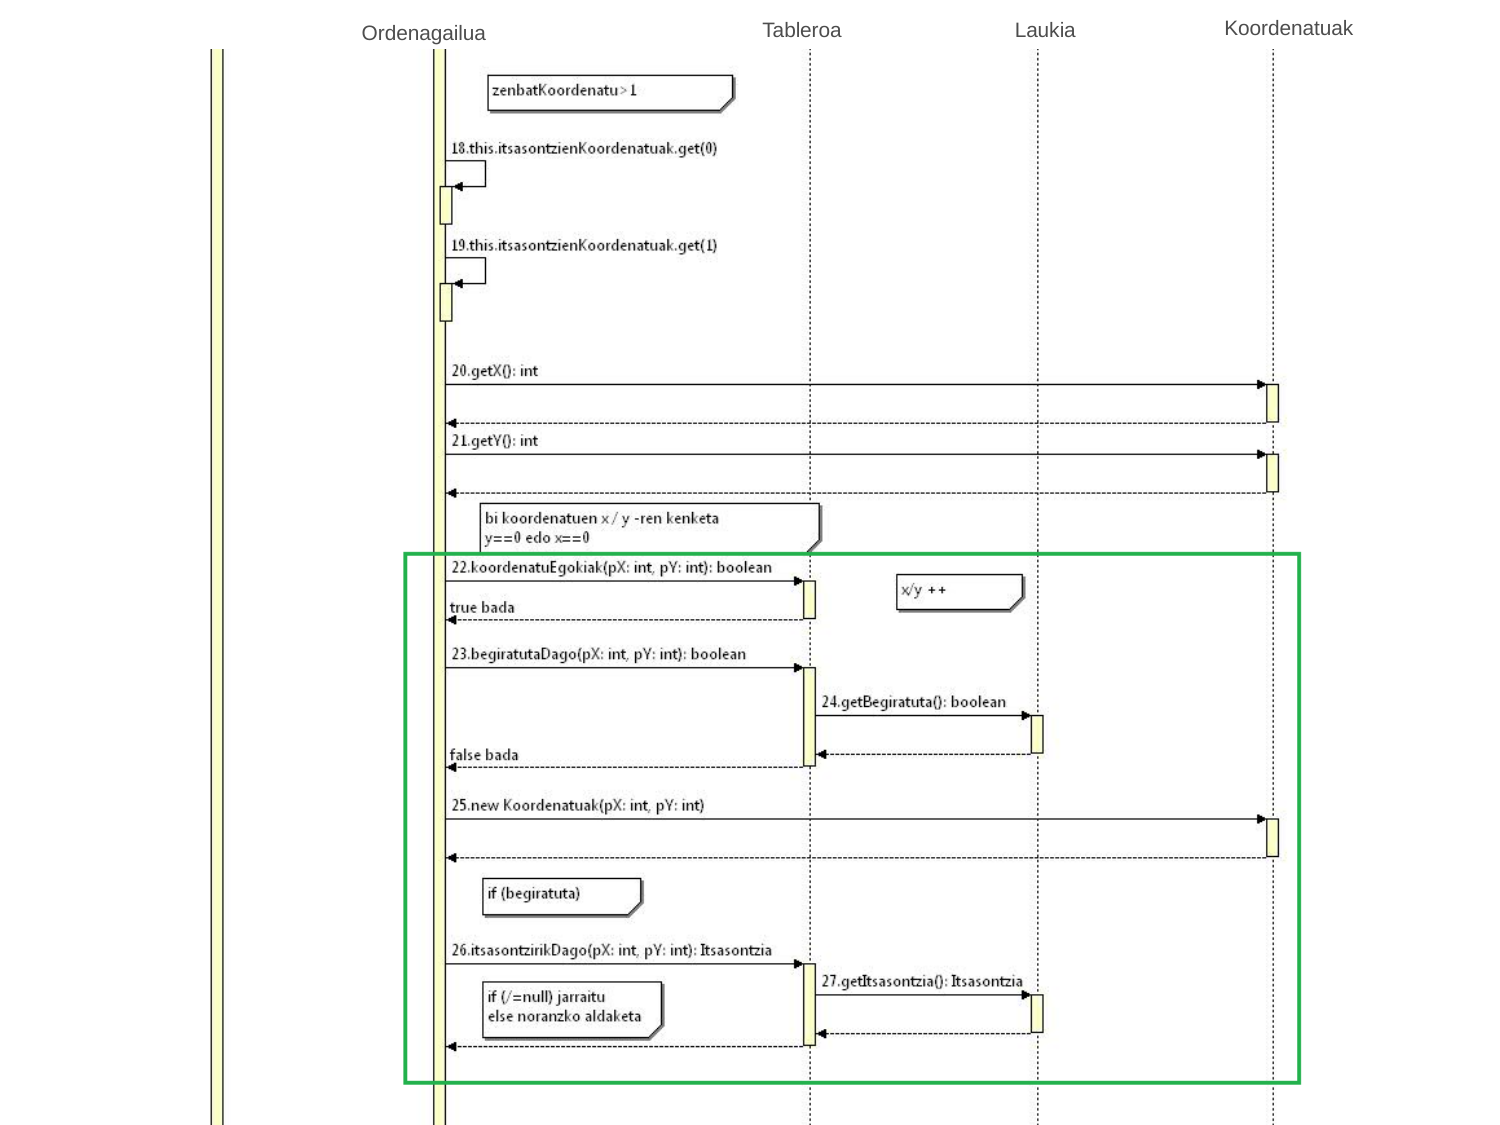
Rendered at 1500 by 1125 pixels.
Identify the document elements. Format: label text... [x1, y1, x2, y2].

text_box Ordenagailua [341, 12, 507, 49]
text_box Koordenatuak [1206, 7, 1372, 48]
text_box Tableroa [719, 9, 885, 49]
picture [203, 49, 1318, 1125]
text_box Laukia [962, 9, 1128, 49]
